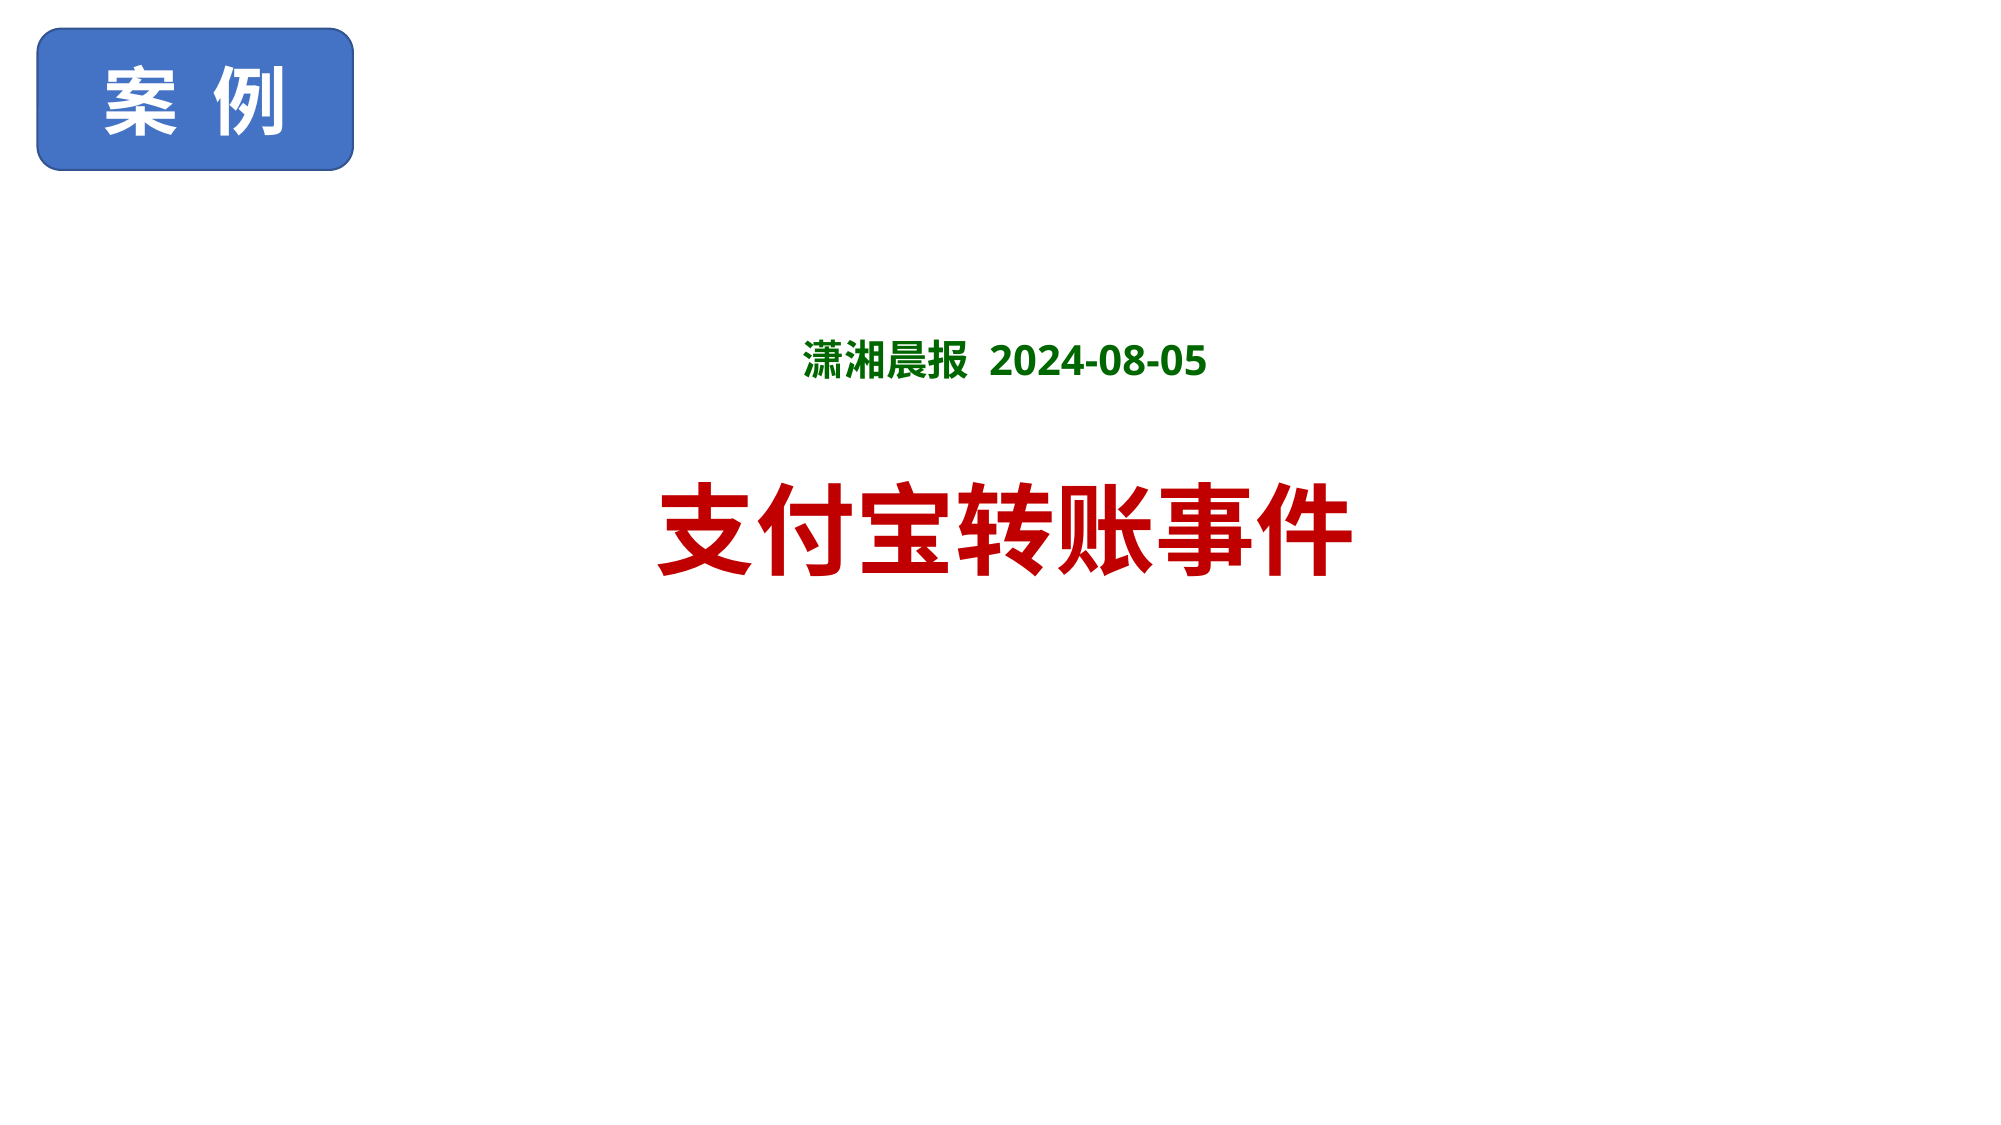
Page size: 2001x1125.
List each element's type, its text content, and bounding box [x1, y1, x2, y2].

text_box 潇湘晨报 2024-08-05 支付宝转账事件 [10, 240, 2000, 646]
text_box 案 例 [36, 27, 354, 171]
